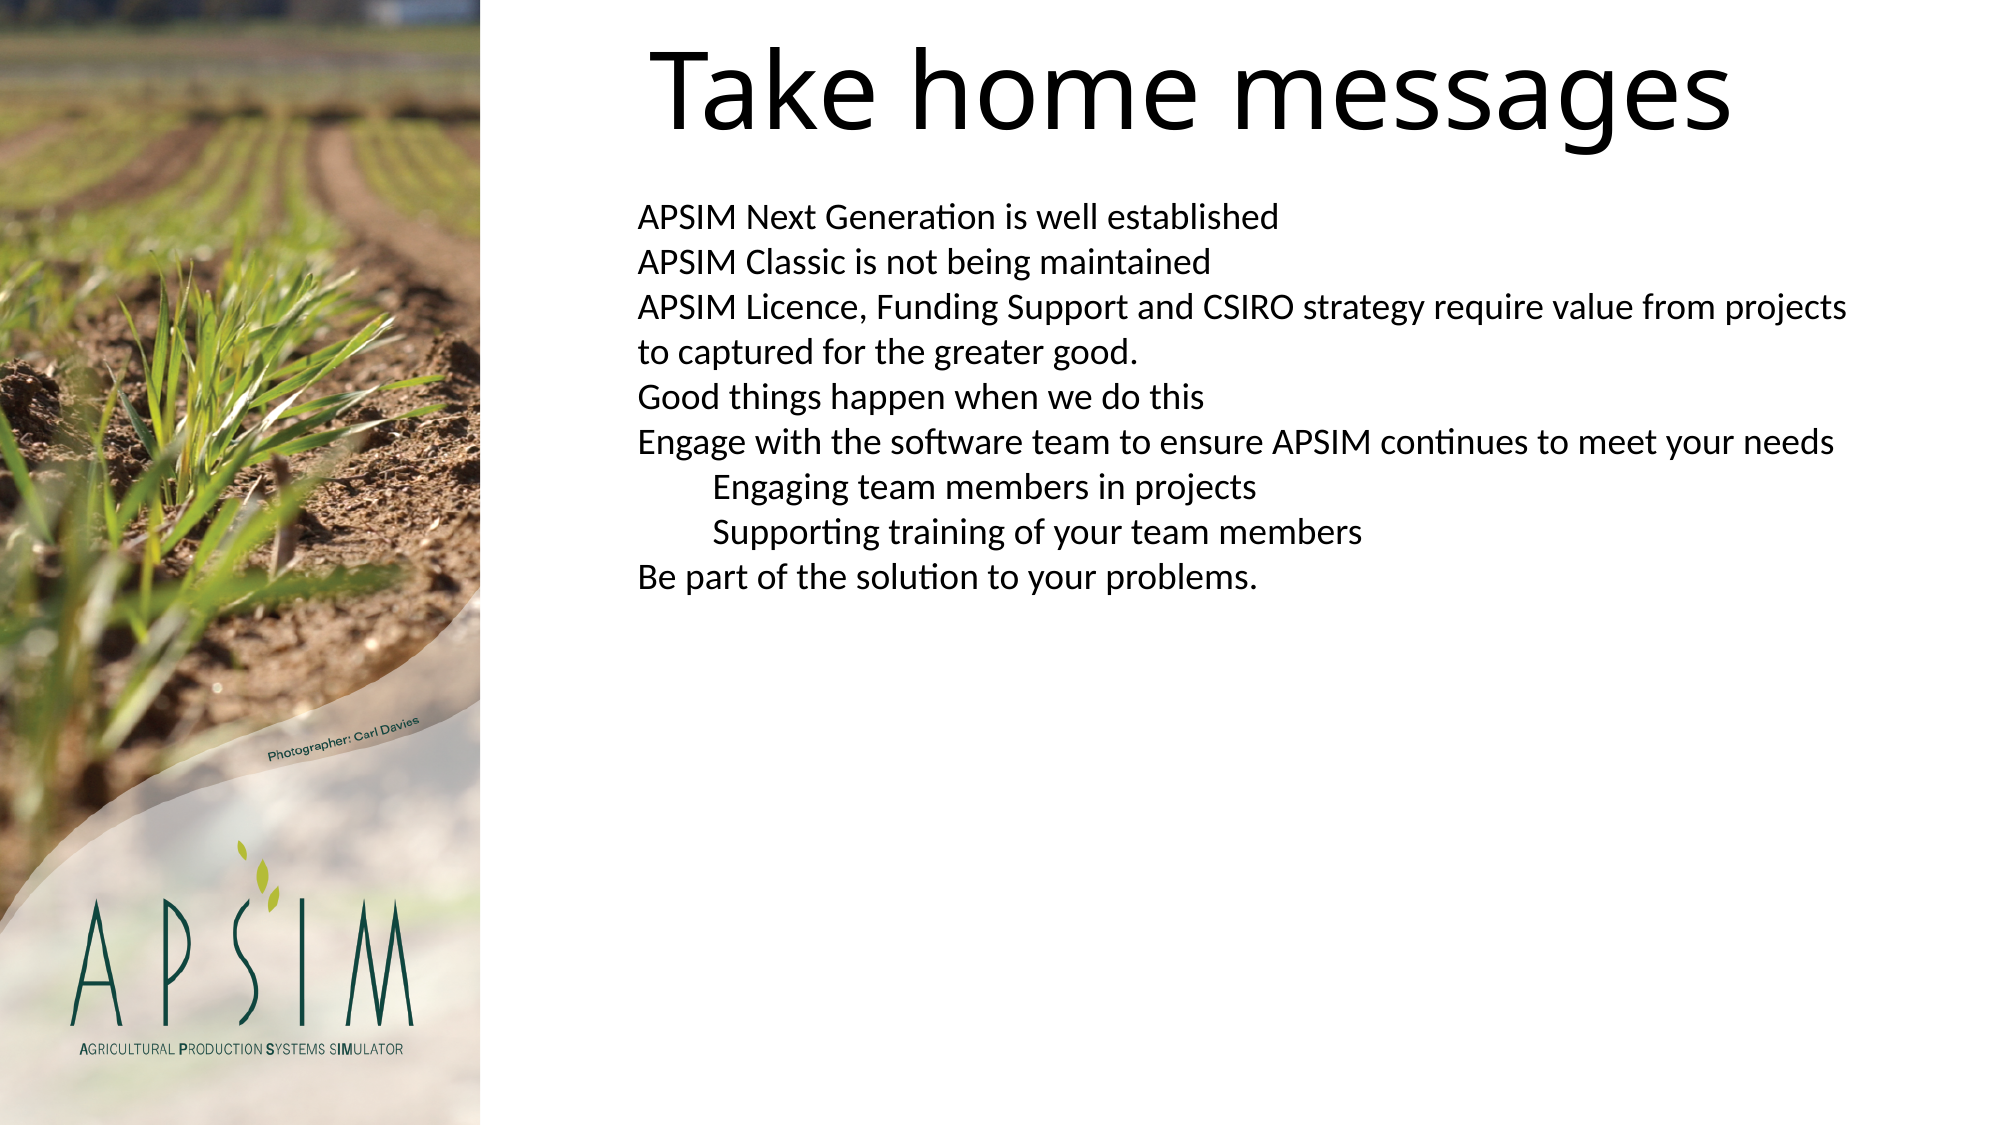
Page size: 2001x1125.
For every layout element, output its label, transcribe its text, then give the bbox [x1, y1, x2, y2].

title Take home messages [634, 29, 1873, 161]
picture [0, 0, 481, 1125]
list APSIM Next Generation is well established APSIM Classic is not being maintained APSIM Licence, Funding Support and CSIRO strategy require value from projects to captured for the greater good. Good things happen when we do this Engage with the software team to ensure APSIM continues to meet your needs Engaging team members in projects Supporting training of your team members Be part of the solution to your problems. [622, 184, 1873, 805]
